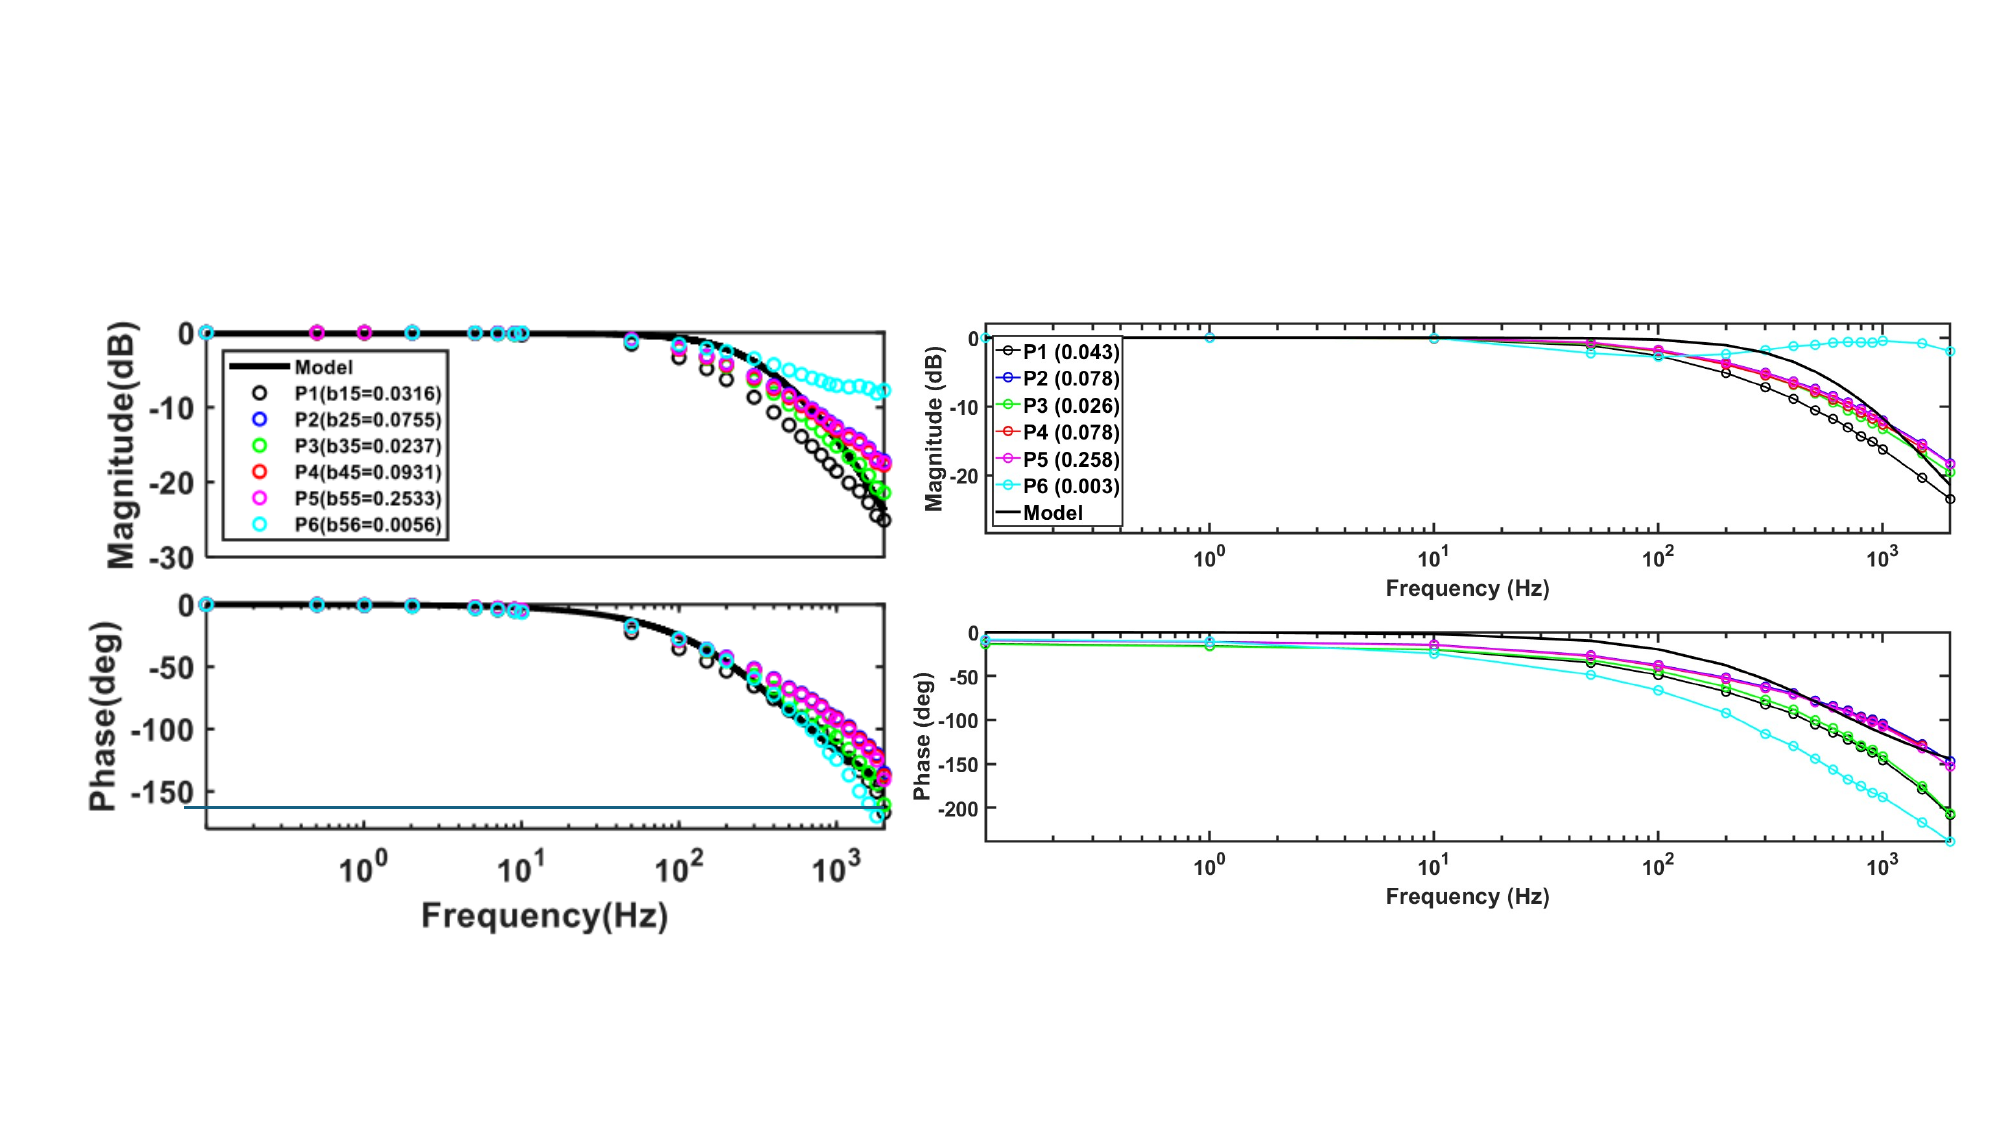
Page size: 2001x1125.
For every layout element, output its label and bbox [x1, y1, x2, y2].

picture [70, 282, 1962, 951]
